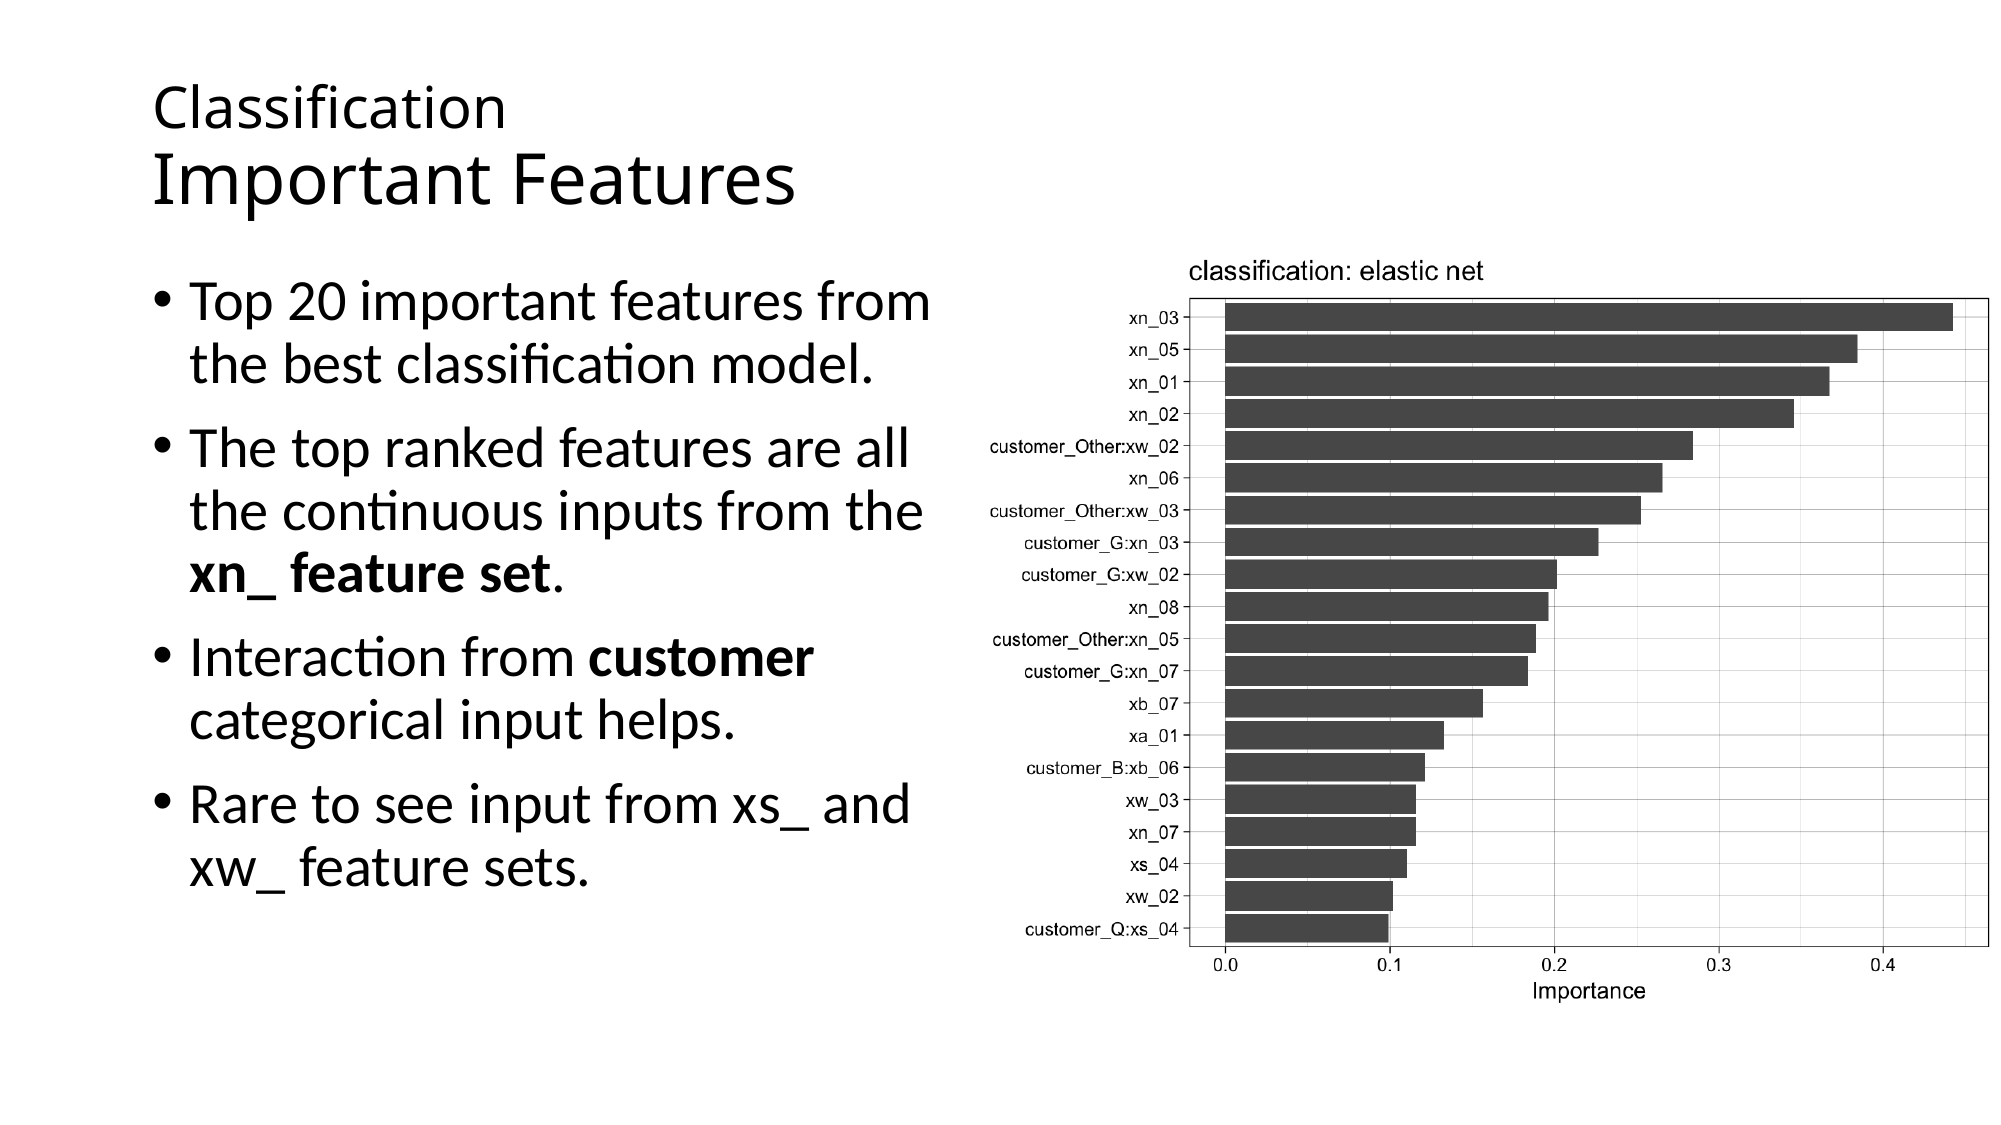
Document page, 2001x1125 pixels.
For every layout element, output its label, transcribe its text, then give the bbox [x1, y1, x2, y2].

title Classification Important Features [137, 59, 1863, 228]
picture [951, 247, 2000, 1014]
list Top 20 important features from the best classification model. The top ranked features are all the continuous inputs from the xn_ feature set. Interaction from customer categorical input helps. Rare to see input from xs_ and xw_ feature sets. [137, 262, 951, 1014]
